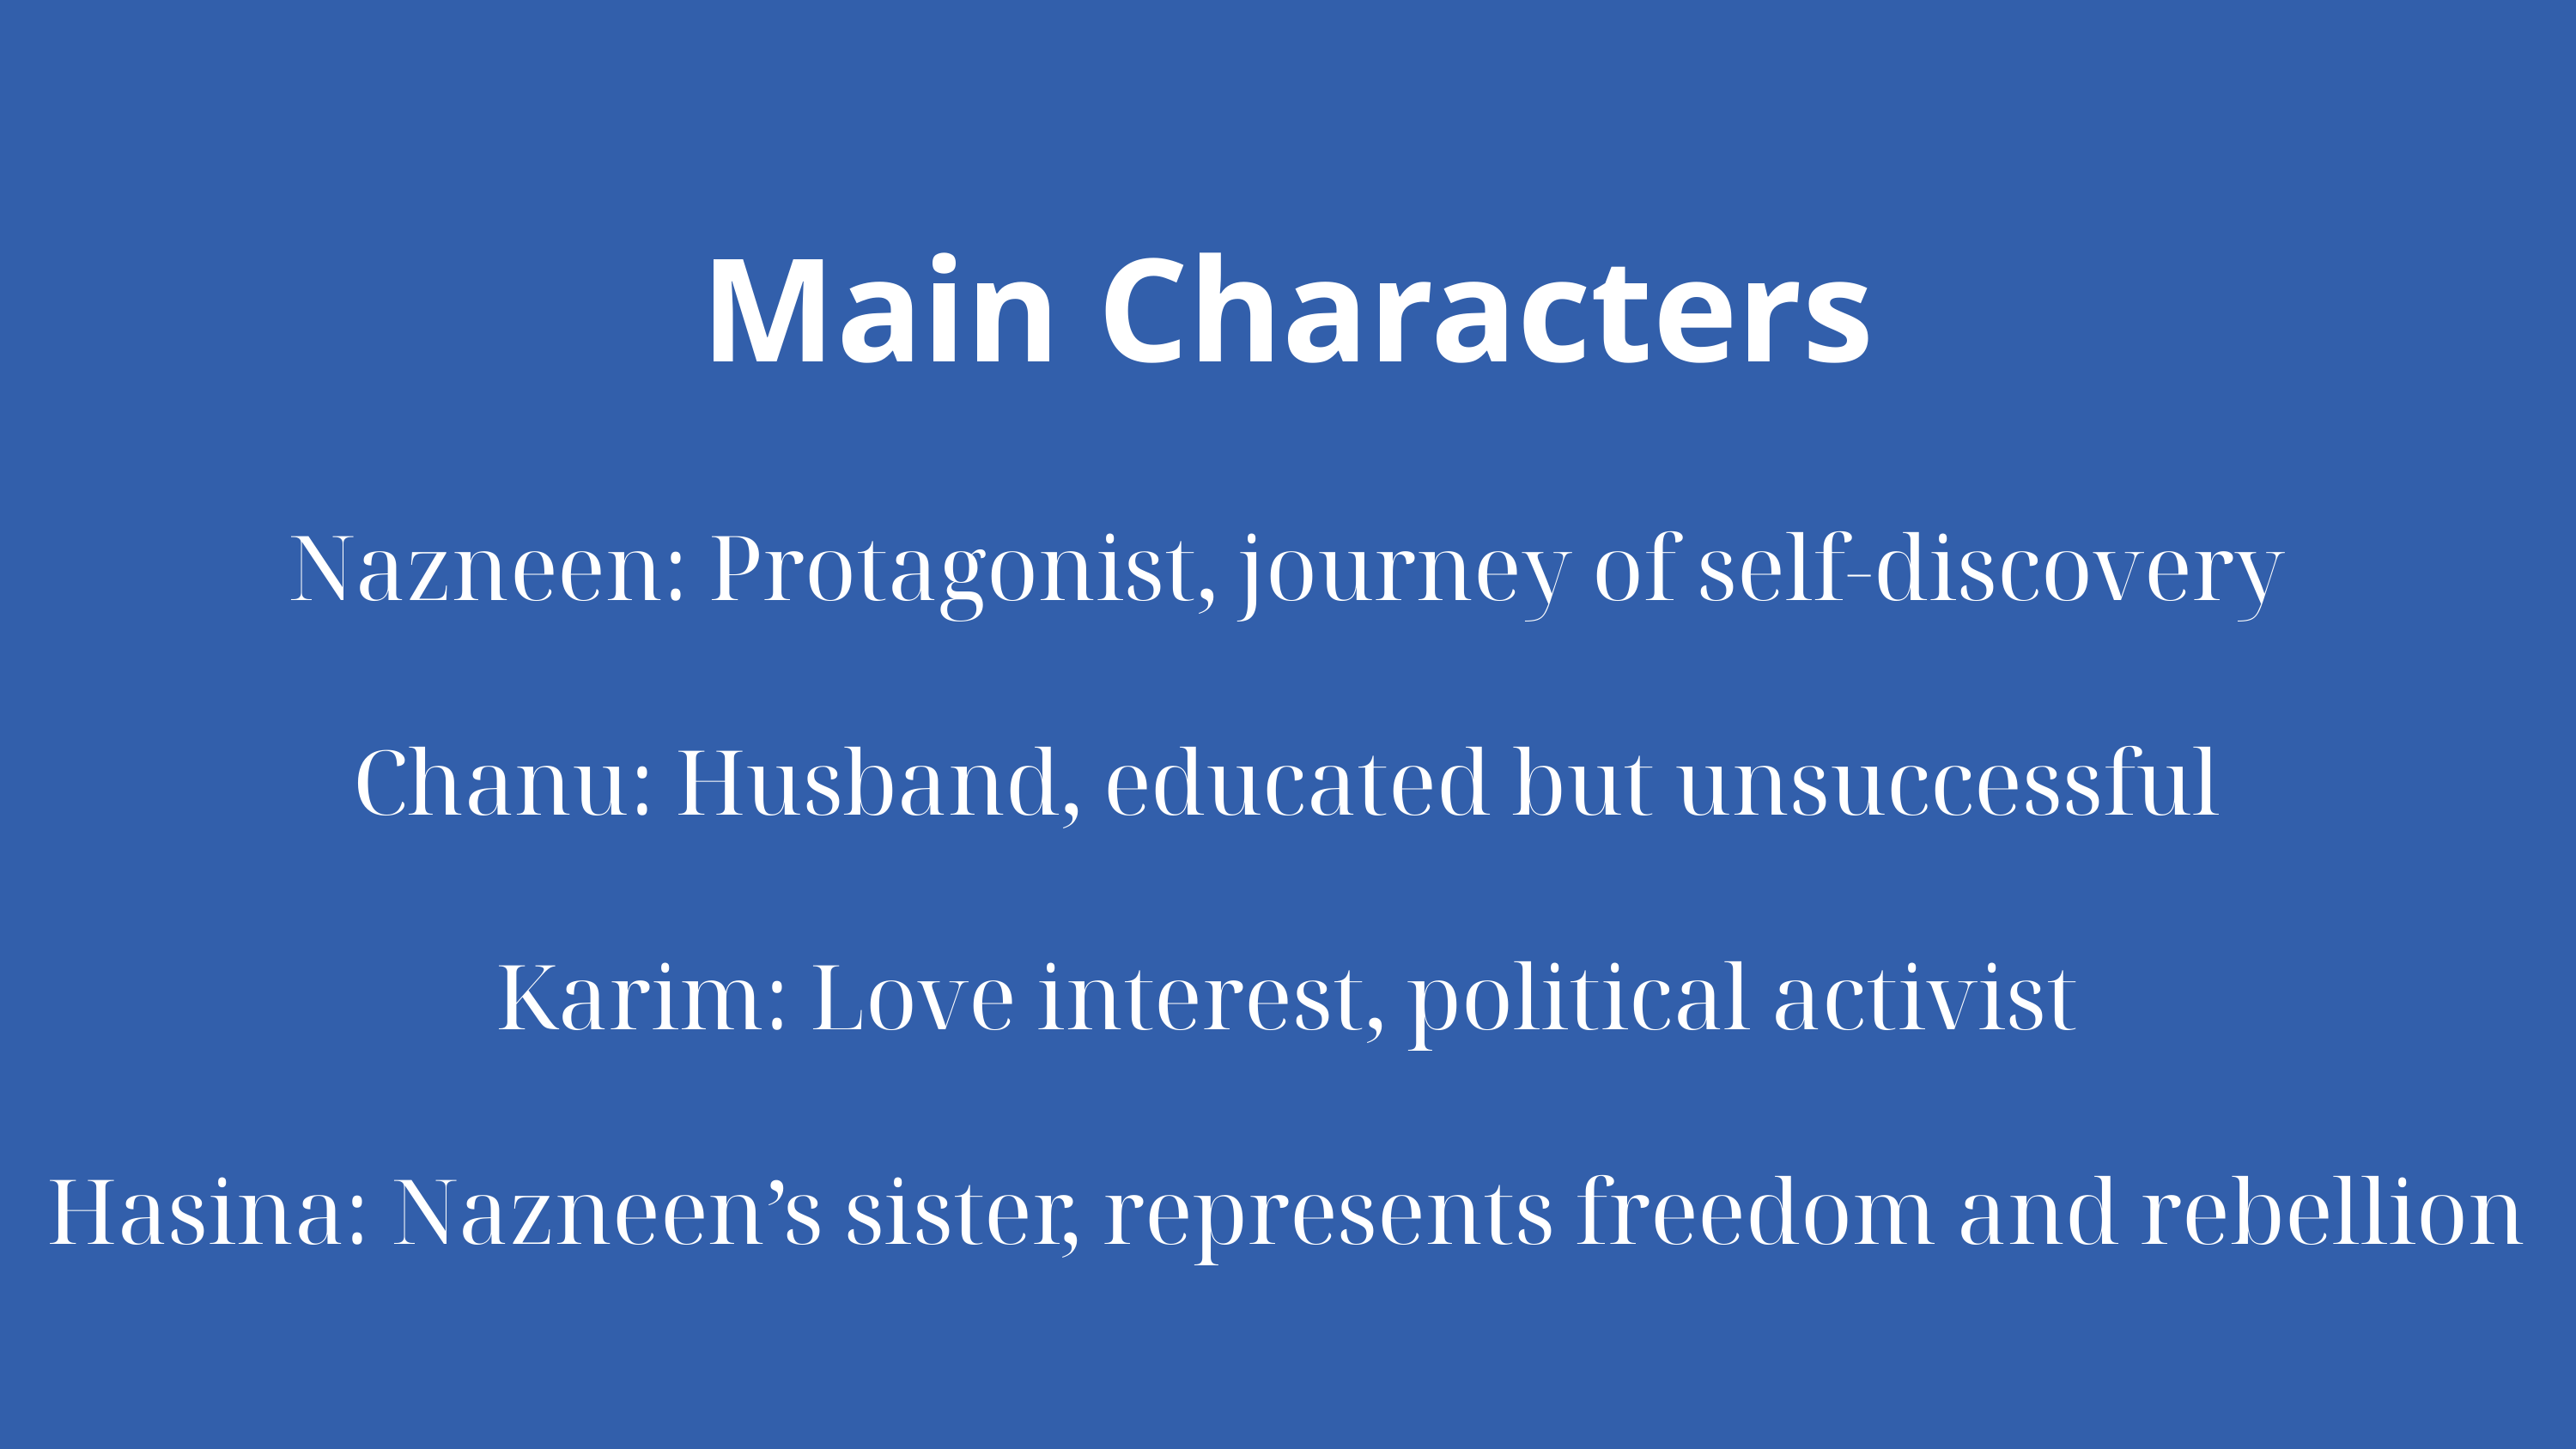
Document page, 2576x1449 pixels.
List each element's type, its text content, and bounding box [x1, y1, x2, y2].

text_box Main Characters [590, 218, 1986, 391]
text_box Nazneen: Protagonist, journey of self-discovery Chanu: Husband, educated but unsuccessful Karim: Love interest, political activist Hasina: Nazneen’s sister, represents freedom and rebellion [38, 511, 2538, 1263]
